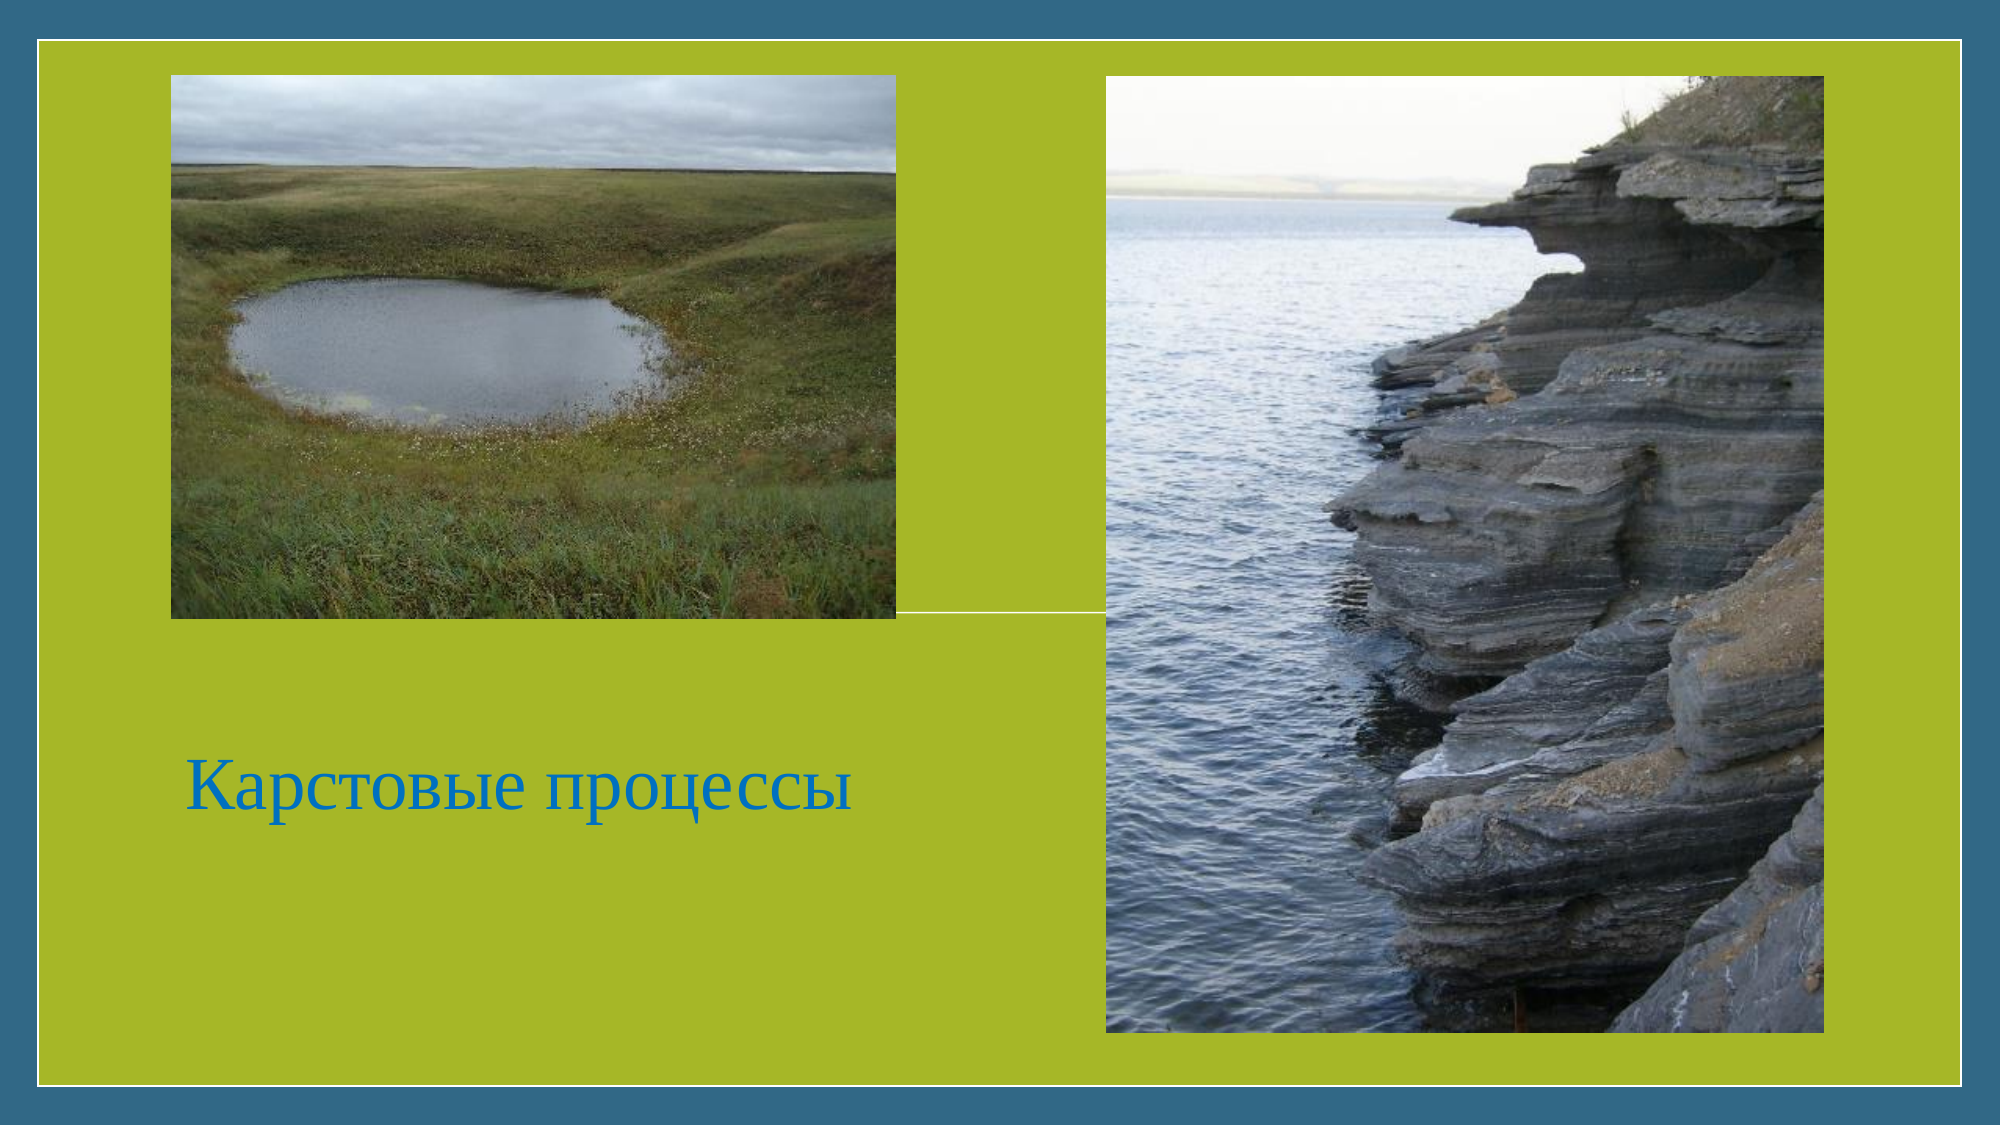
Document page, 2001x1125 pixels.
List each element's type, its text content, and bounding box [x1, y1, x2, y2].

picture [1106, 76, 1824, 1033]
picture [170, 75, 896, 619]
text_box Карстовые процессы [171, 726, 984, 833]
